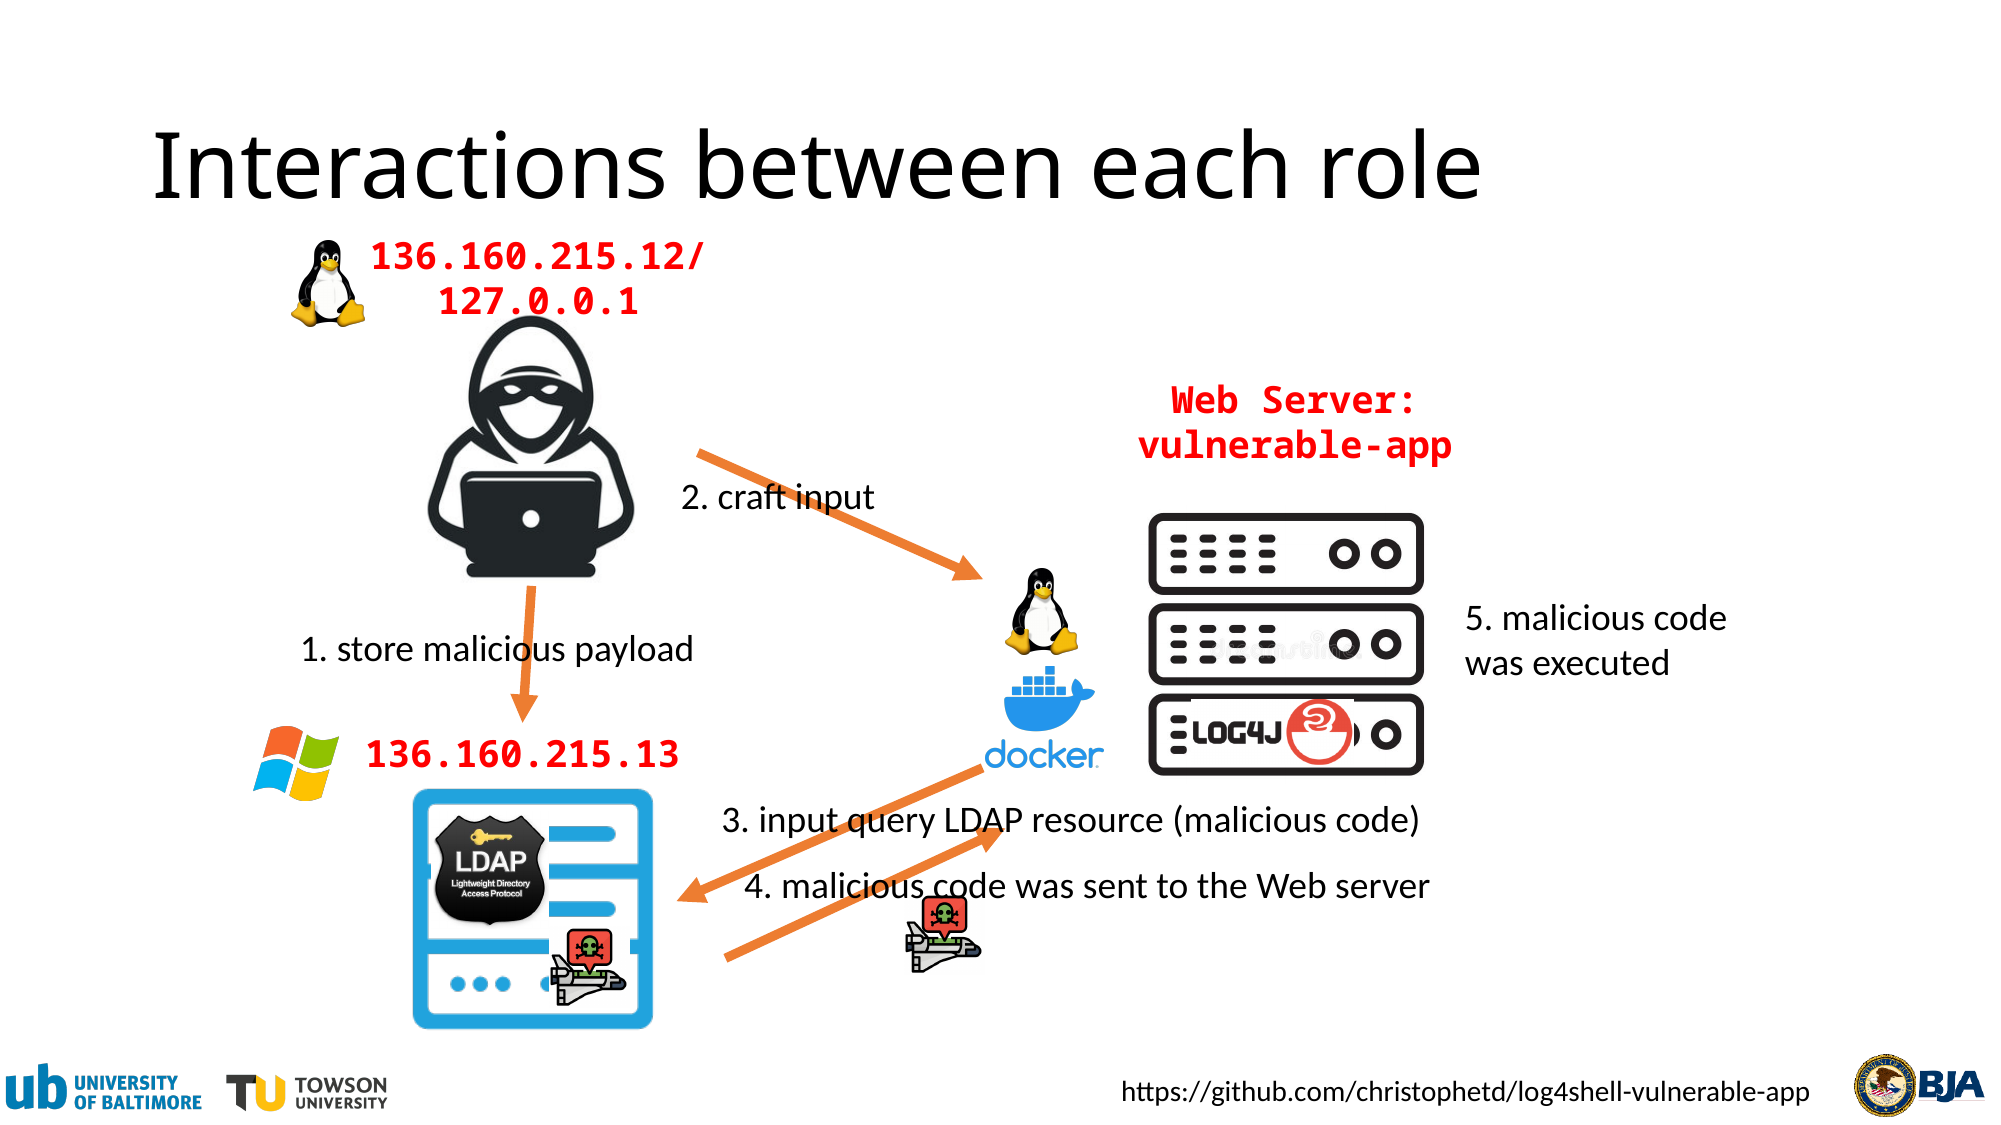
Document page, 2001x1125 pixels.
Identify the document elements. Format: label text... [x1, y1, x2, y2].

text_box 3. input query LDAP resource (malicious code) [983, 787, 1437, 848]
text_box 5. malicious code was executed [1449, 585, 1807, 691]
title Interactions between each role [137, 59, 1863, 278]
picture [1854, 1054, 1986, 1117]
text_box 2. craft input [666, 464, 697, 525]
picture [1005, 568, 1078, 655]
text_box 1. store malicious payload [532, 616, 710, 677]
text_box https://github.com/christophetd/log4shell-vulnerable-app [1106, 1065, 1908, 1115]
picture [904, 893, 986, 975]
text_box 1. store malicious payload [284, 616, 522, 677]
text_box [676, 767, 983, 902]
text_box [522, 585, 532, 723]
text_box 4. malicious code was sent to the Web server [1006, 853, 1447, 914]
picture [291, 240, 365, 327]
picture [985, 666, 1104, 768]
text_box 136.160.215.13 [350, 722, 695, 783]
picture [1139, 505, 1430, 784]
picture [402, 759, 673, 1042]
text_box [725, 828, 1006, 959]
picture [422, 308, 641, 586]
text_box Web Server: vulnerable-app [1117, 368, 1474, 474]
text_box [697, 452, 983, 580]
text_box 136.160.215.12/ 127.0.0.1 [355, 224, 723, 329]
picture [253, 726, 339, 802]
picture [0, 1031, 407, 1125]
